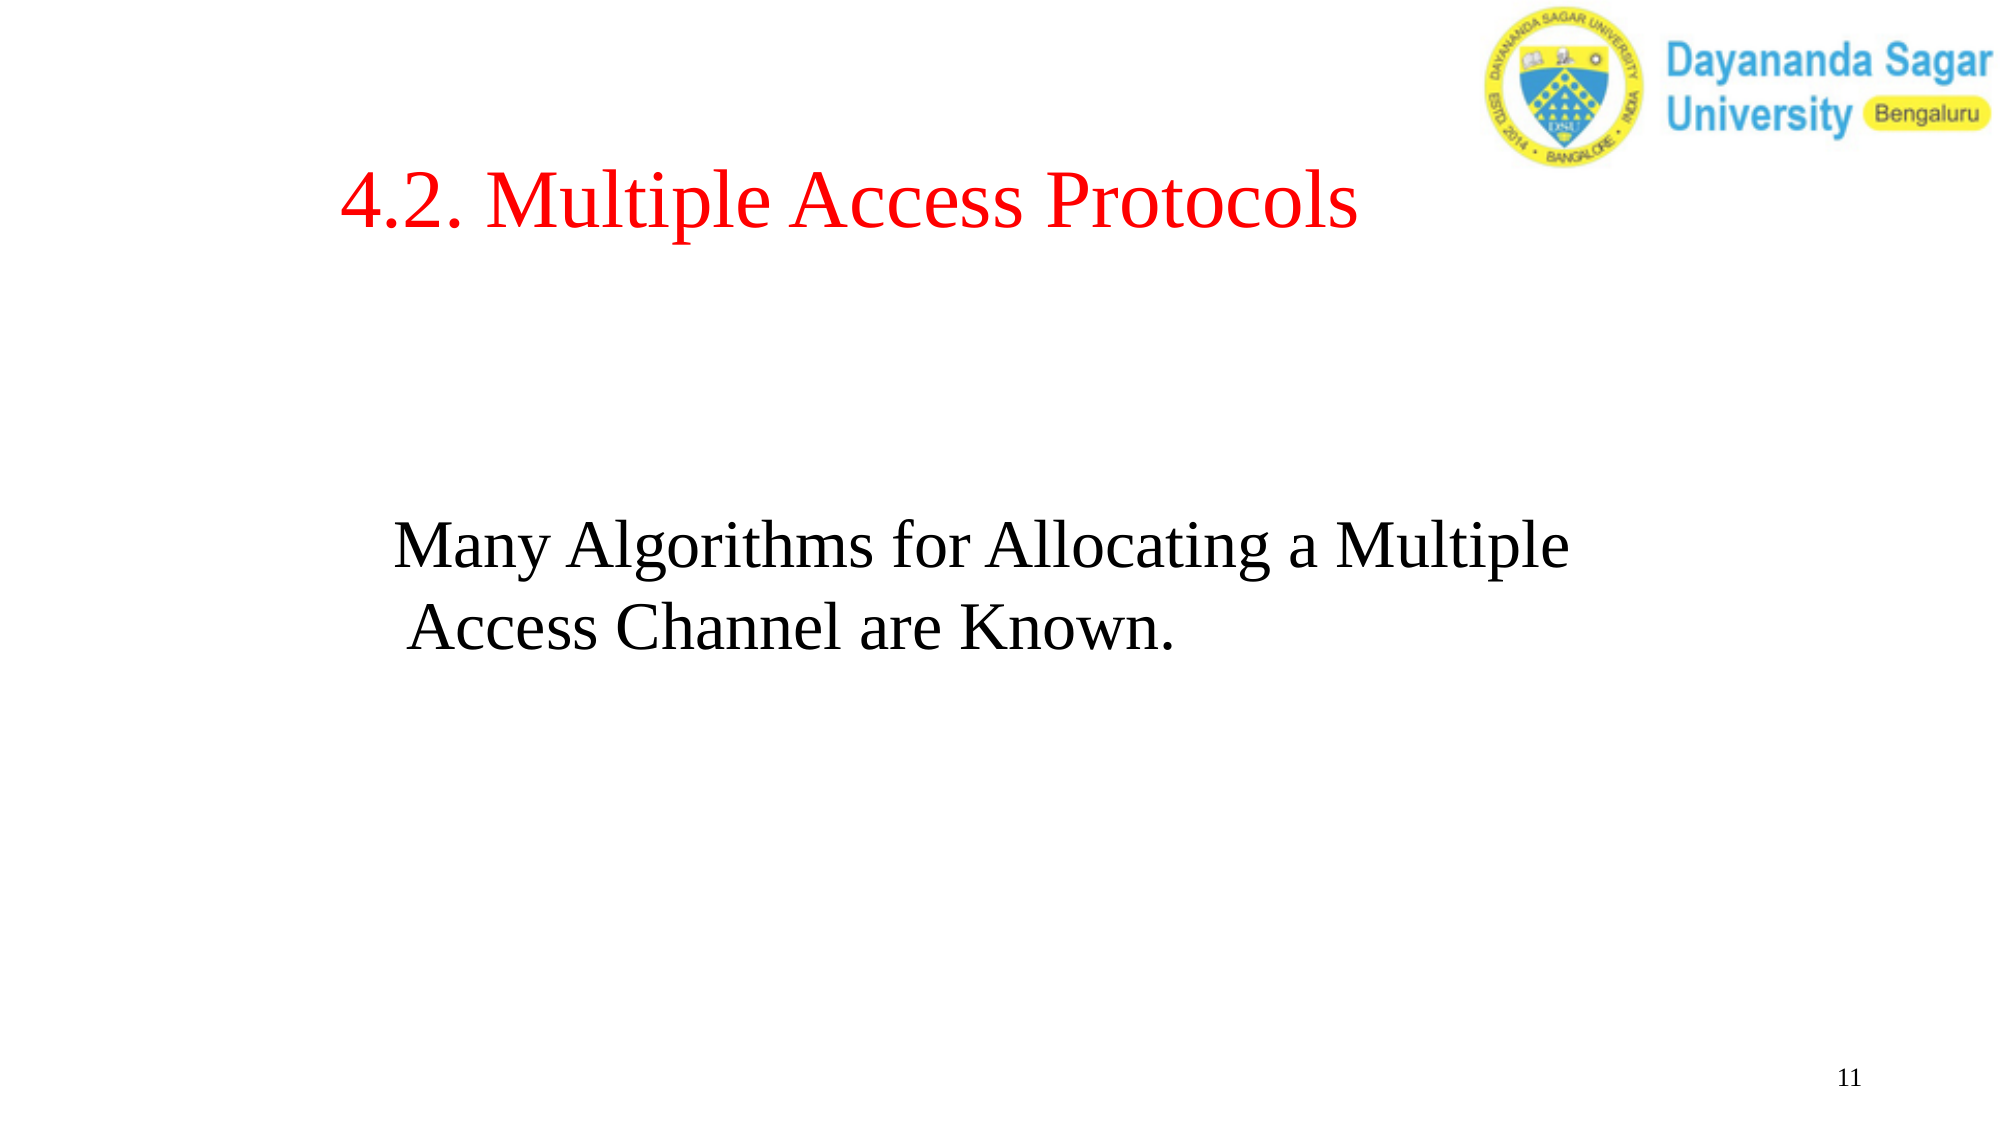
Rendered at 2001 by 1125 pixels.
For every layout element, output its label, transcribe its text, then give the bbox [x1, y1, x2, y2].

text_box 4.2. Multiple Access Protocols [338, 142, 1366, 244]
slide_number ‹#› [1412, 1042, 1863, 1103]
text_box Many Algorithms for Allocating a Multiple Access Channel are Known. [391, 497, 1580, 663]
slide_number 12.‹#› [1479, 0, 2000, 175]
